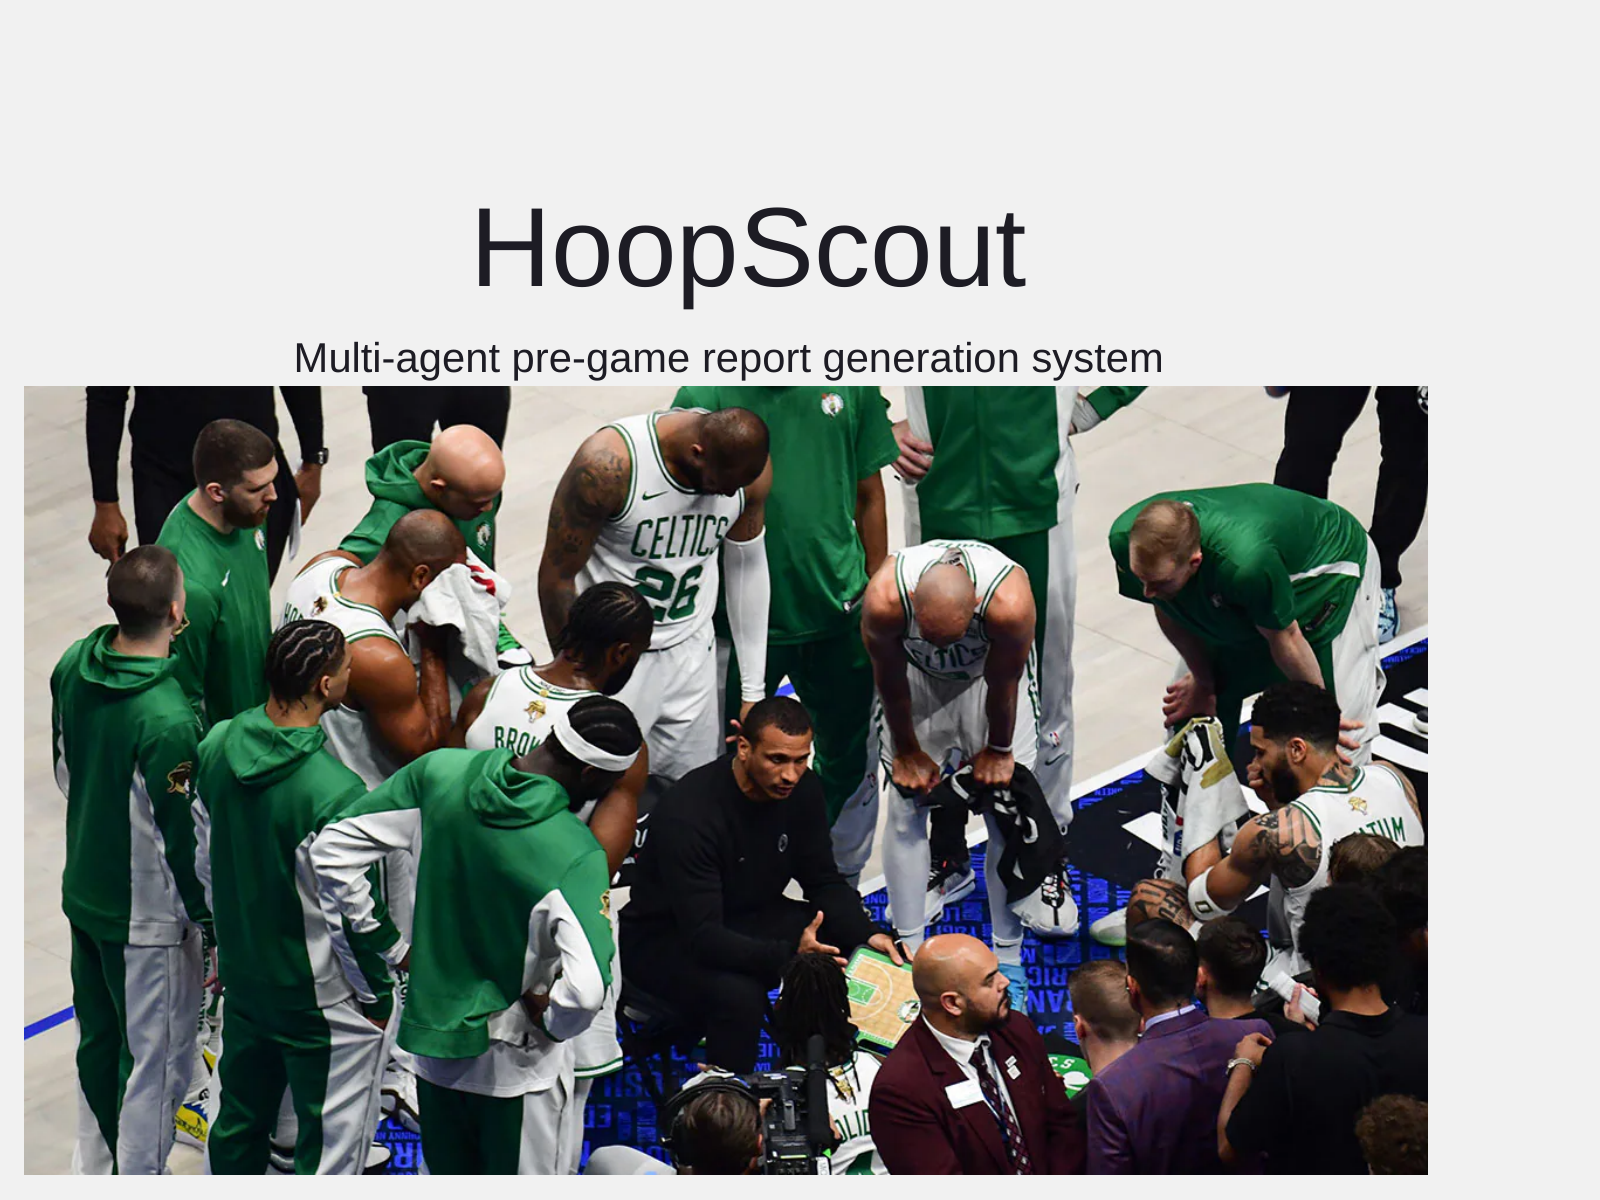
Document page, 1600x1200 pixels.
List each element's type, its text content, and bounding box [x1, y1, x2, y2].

text_box Multi-agent pre-game report generation system [293, 310, 1307, 381]
text_box HoopScout [470, 174, 1067, 310]
picture [24, 385, 1428, 1176]
